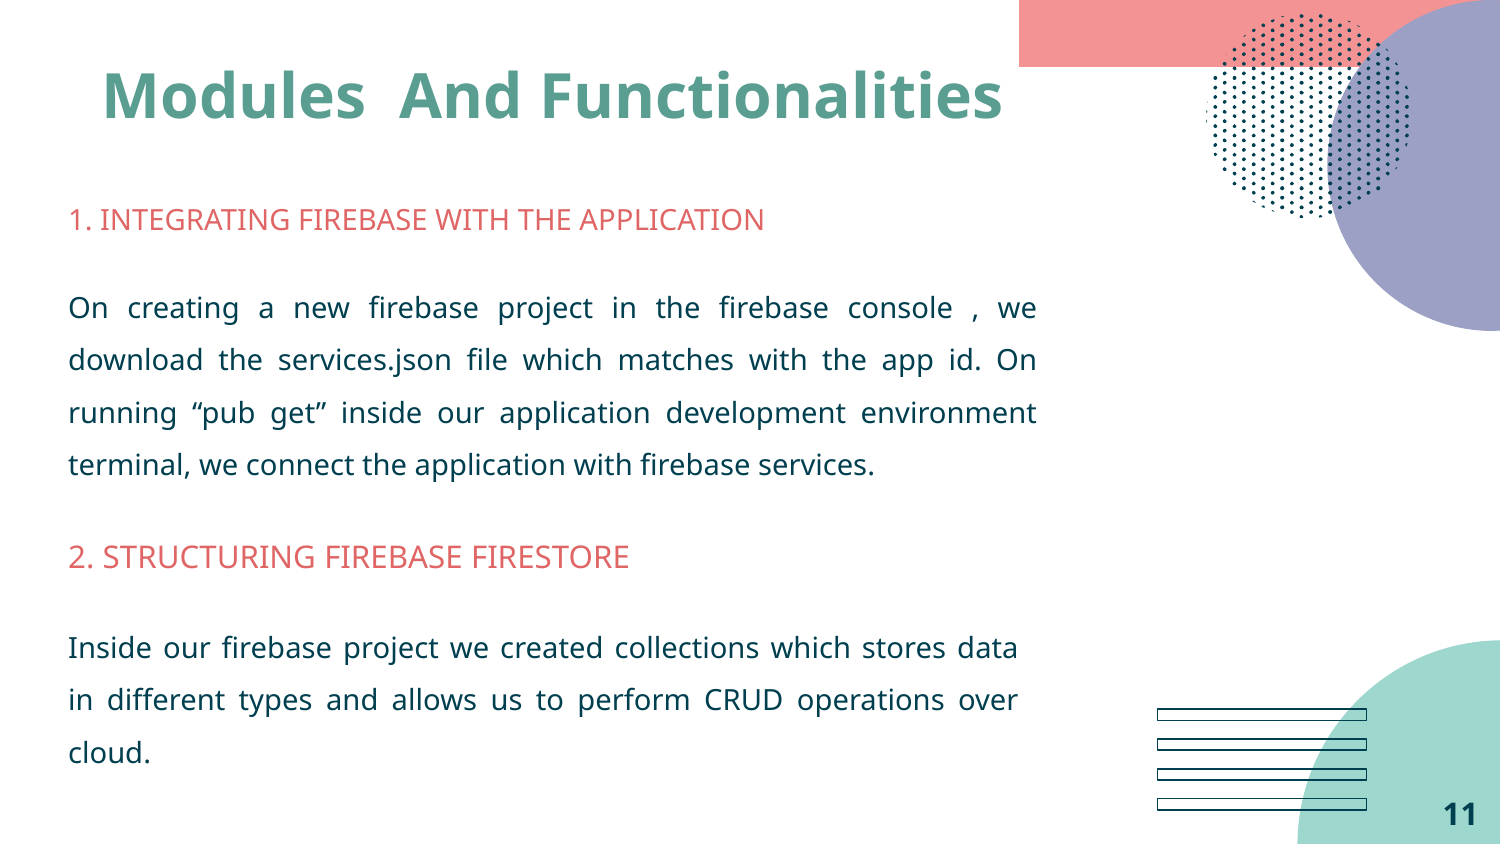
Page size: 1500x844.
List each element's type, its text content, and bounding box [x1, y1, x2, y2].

text_box Modules And Functionalities [43, 40, 1062, 146]
text_box On creating a new firebase project in the firebase console , we download the services.json file which matches with the app id. On running “pub get” inside our application development environment terminal, we connect the application with firebase services. [53, 256, 1053, 497]
slide_number ‹#› [1403, 779, 1494, 844]
text_box 2. STRUCTURING FIREBASE FIRESTORE [53, 516, 894, 590]
text_box Inside our firebase project we created collections which stores data in different types and allows us to perform CRUD operations over cloud. [53, 596, 1035, 784]
text_box 1. INTEGRATING FIREBASE WITH THE APPLICATION [53, 180, 923, 251]
